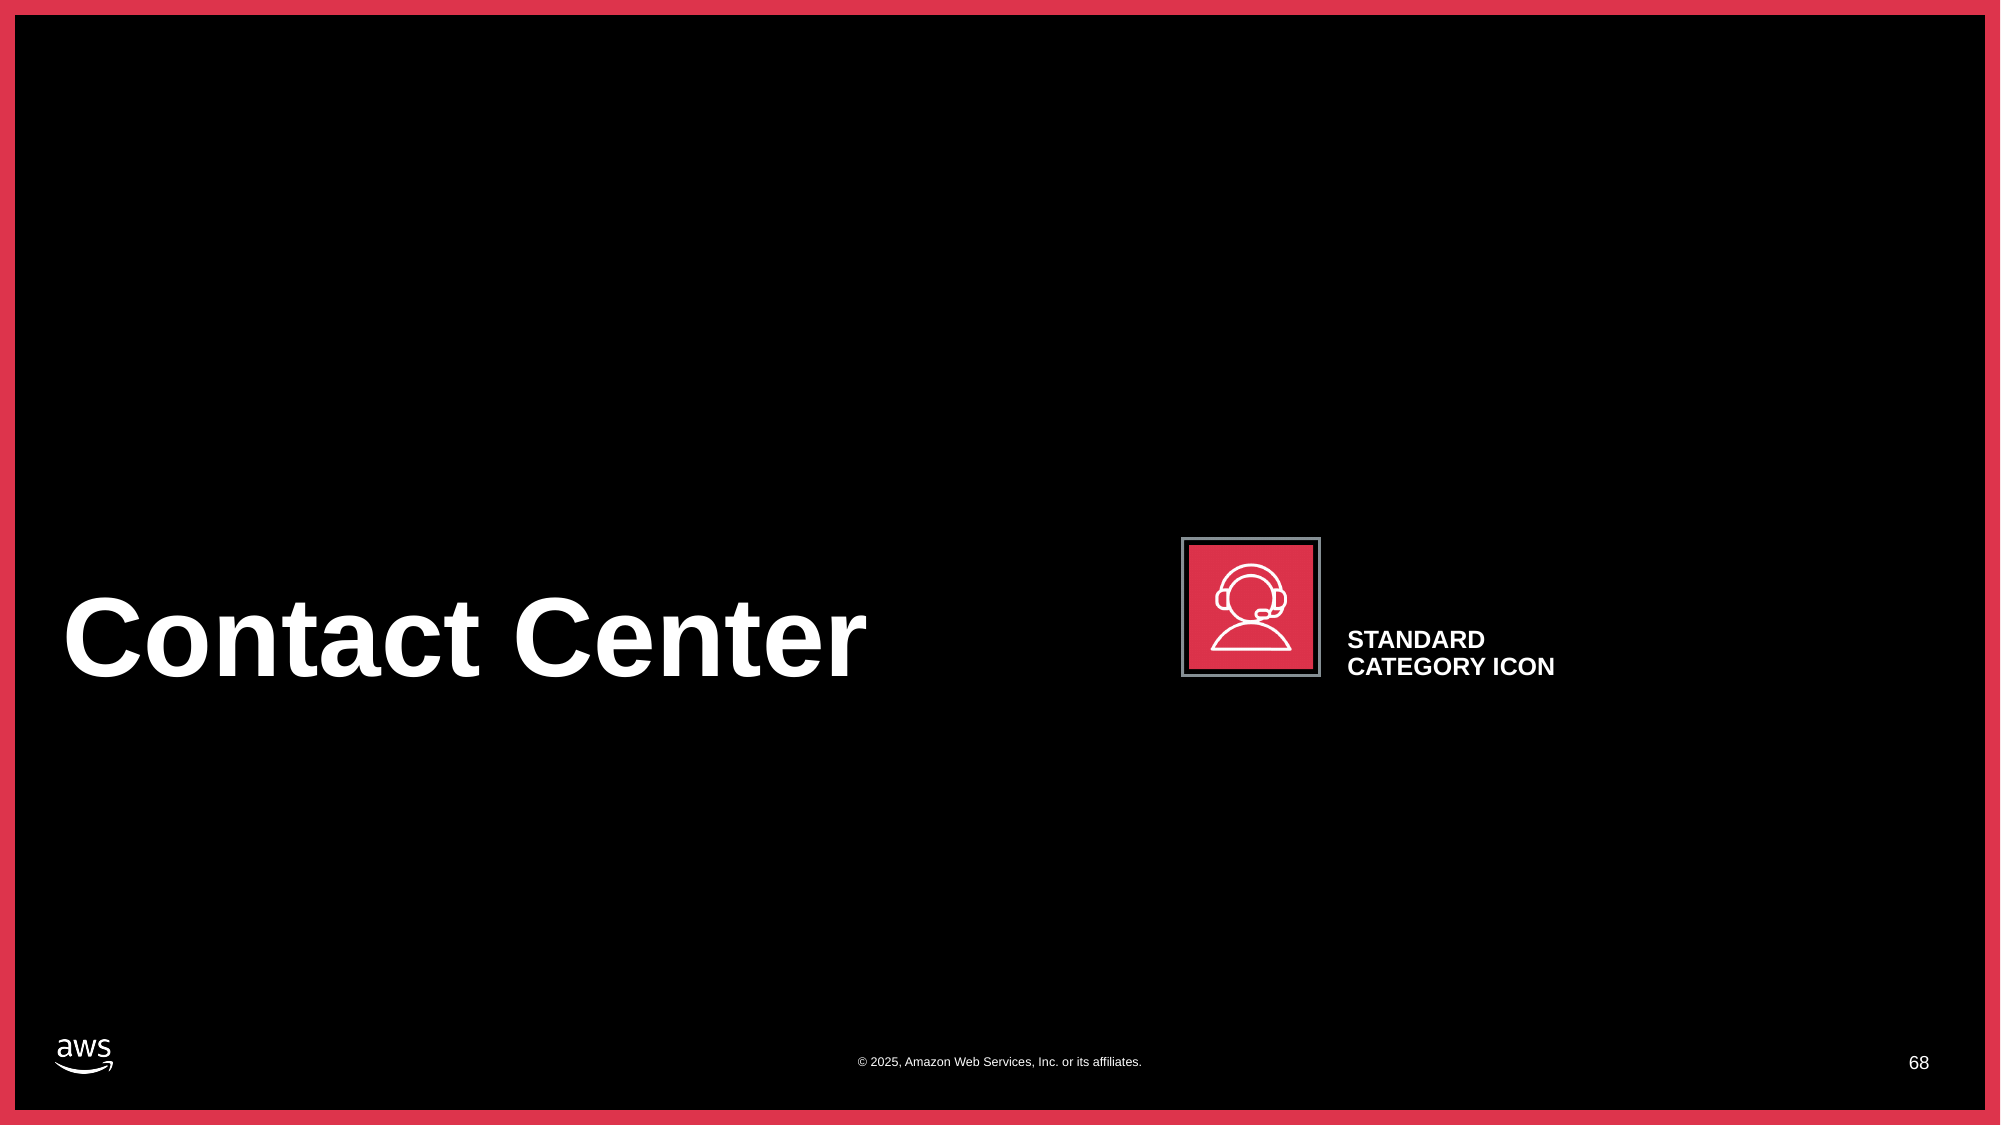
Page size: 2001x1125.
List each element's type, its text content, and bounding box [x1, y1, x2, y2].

footer © 2025, Amazon Web Services, Inc. or its affiliates. [662, 1031, 1338, 1092]
slide_number 68 [1494, 1031, 1945, 1092]
text_box STANDARD CATEGORY ICON [1332, 541, 1780, 689]
picture [1181, 537, 1321, 677]
picture [55, 1039, 113, 1074]
title Contact Center [47, 339, 1393, 709]
